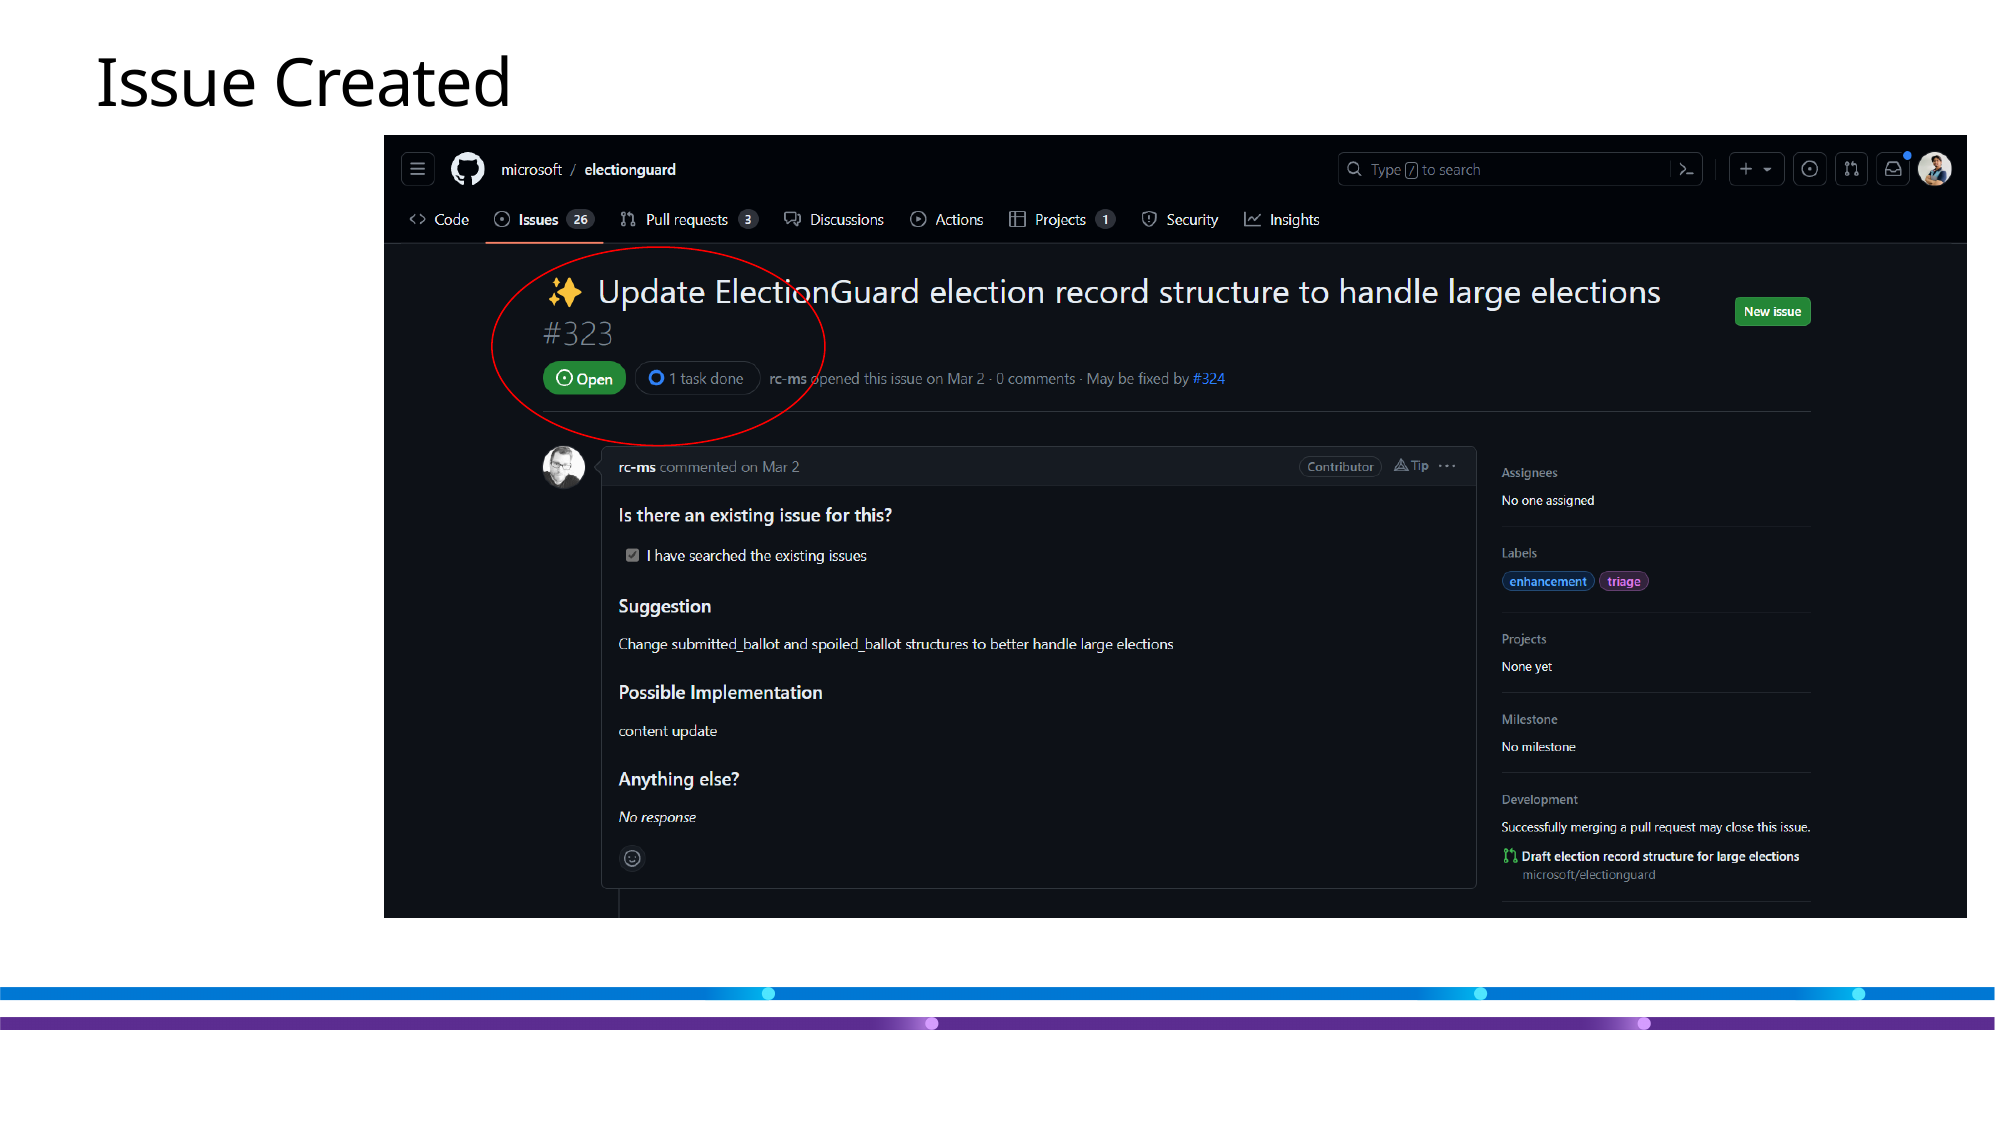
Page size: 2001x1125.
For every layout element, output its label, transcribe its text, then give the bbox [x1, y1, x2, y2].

picture [384, 135, 1968, 918]
picture [0, 987, 2000, 1030]
title Issue Created [96, 39, 547, 121]
